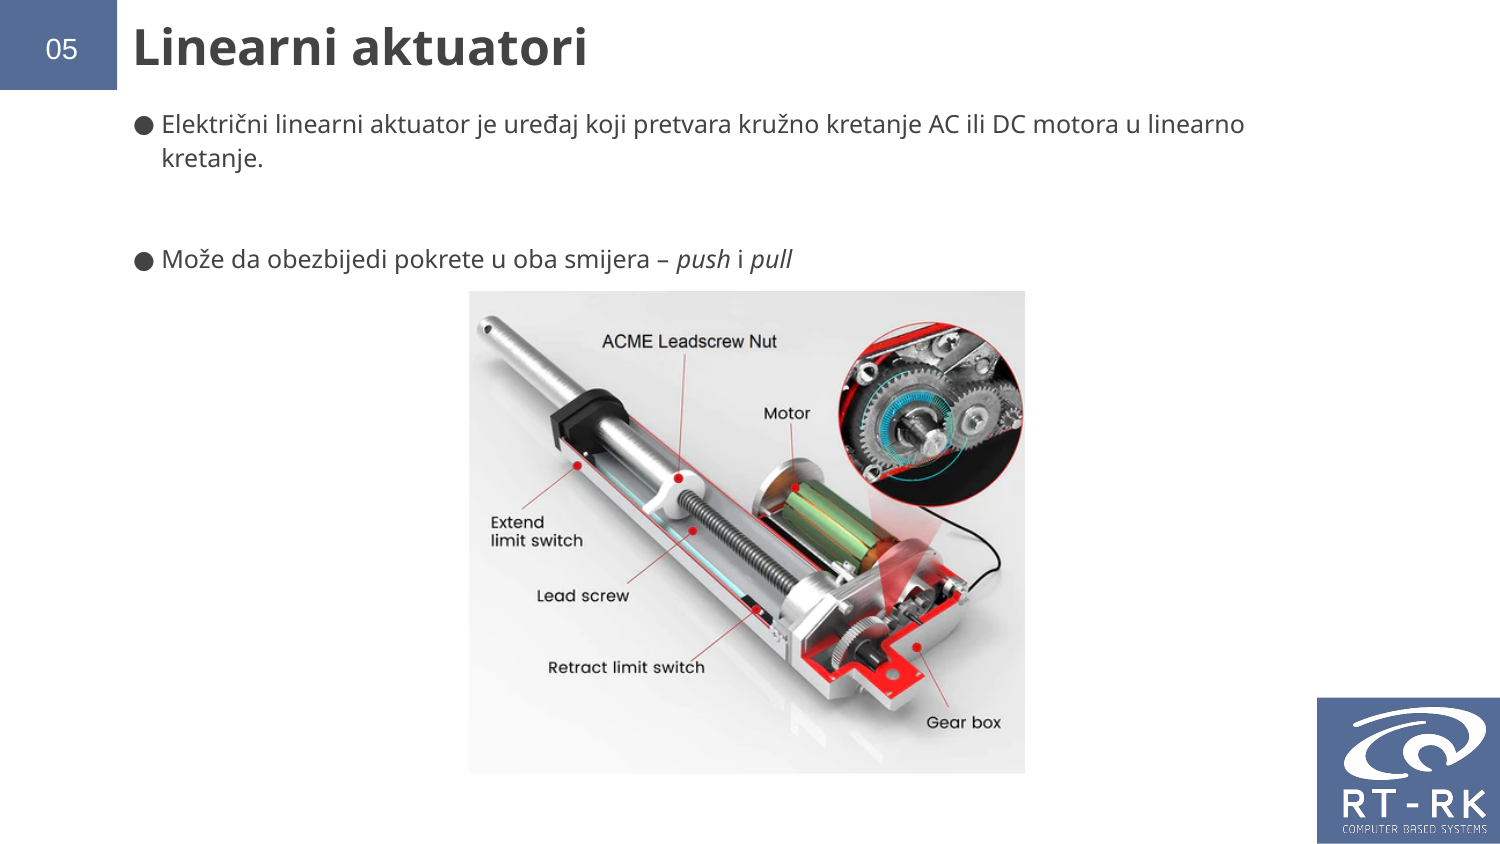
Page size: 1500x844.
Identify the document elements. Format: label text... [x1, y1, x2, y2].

text_box 05 [0, 0, 94, 95]
picture [467, 290, 1033, 776]
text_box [1316, 697, 1500, 844]
subtitle Električni linearni aktuator je uređaj koji pretvara kružno kretanje AC ili DC motora u linearno kretanje. Može da obezbijedi pokrete u oba smijera – push i pull [118, 88, 1365, 698]
title Linearni aktuatori [118, 0, 1453, 80]
text_box [94, 0, 118, 90]
